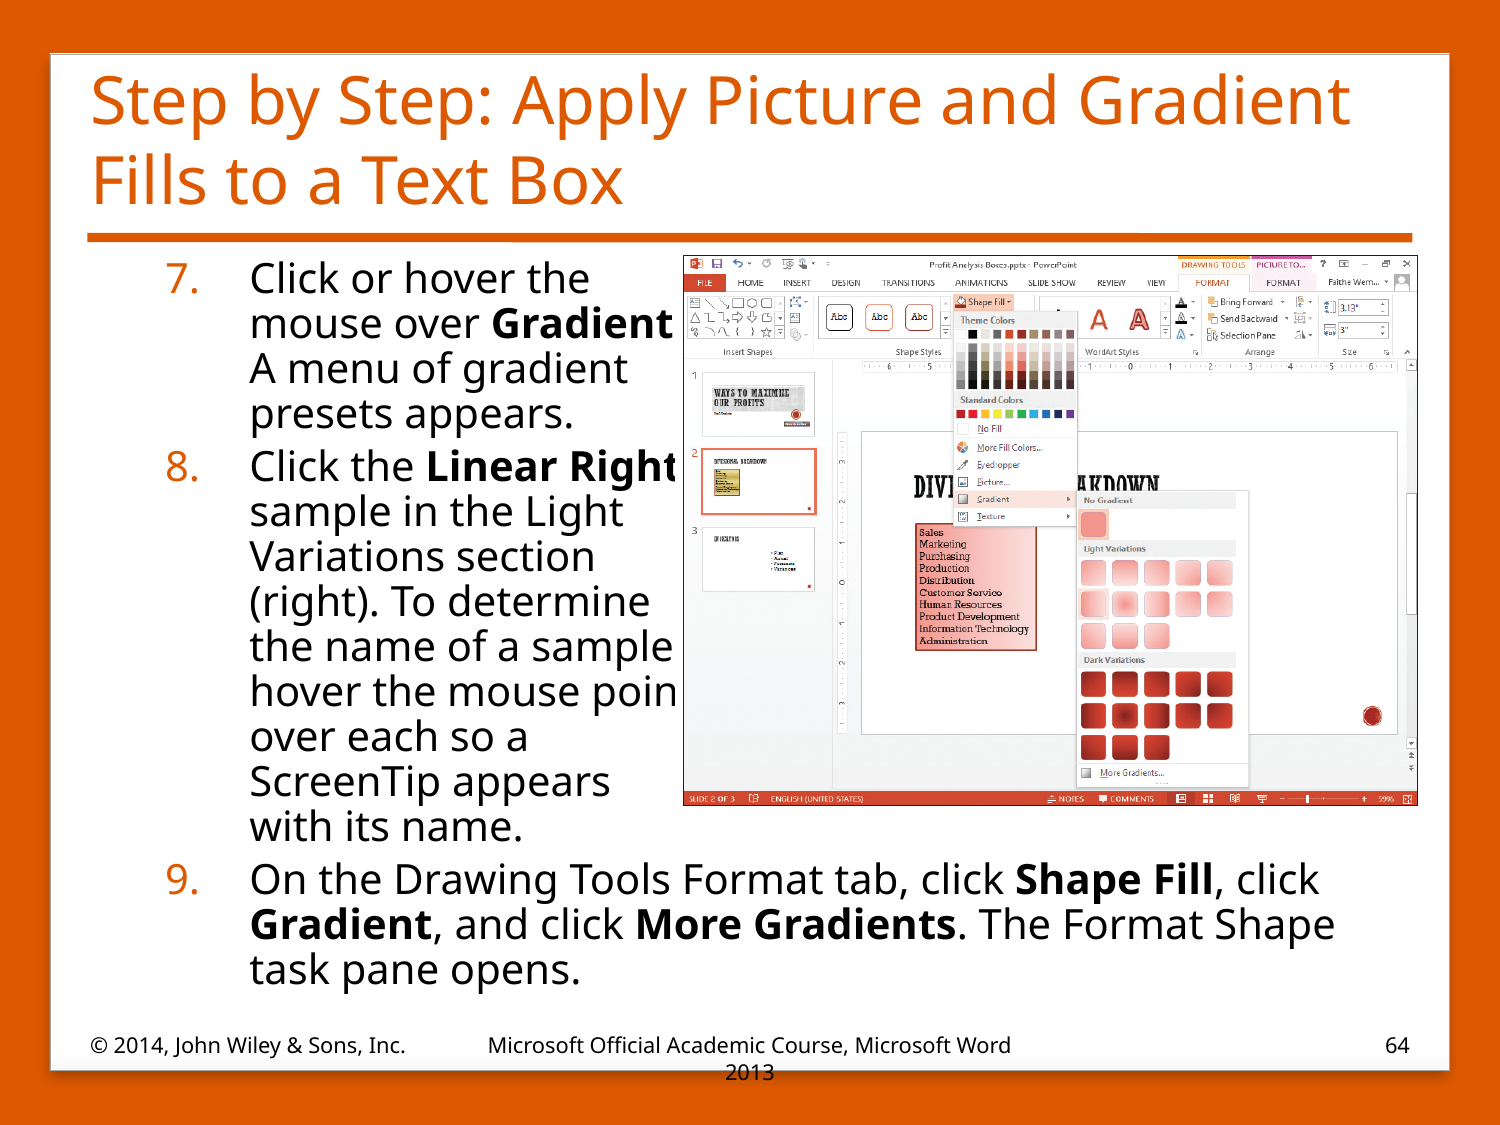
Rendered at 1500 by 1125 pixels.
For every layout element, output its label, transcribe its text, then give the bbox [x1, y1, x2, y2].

picture [674, 249, 1425, 815]
list Click or hover the mouse over Gradient. A menu of gradient presets appears. Click the Linear Right sample in the Light Variations section (right). To determine the name of a sample, hover the mouse point over each so a ScreenTip appears with its name. On the Drawing Tools Format tab, click Shape Fill, click Gradient, and click More Gradients. The Format Shape task pane opens. [75, 249, 1425, 1063]
slide_number 64 [1074, 1024, 1426, 1103]
footer Microsoft Official Academic Course, Microsoft Word 2013 [449, 1024, 1051, 1103]
slide_number © 2014, John Wiley & Sons, Inc. [74, 1024, 426, 1103]
title Step by Step: Apply Picture and Gradient Fills to a Text Box [74, 74, 1426, 226]
